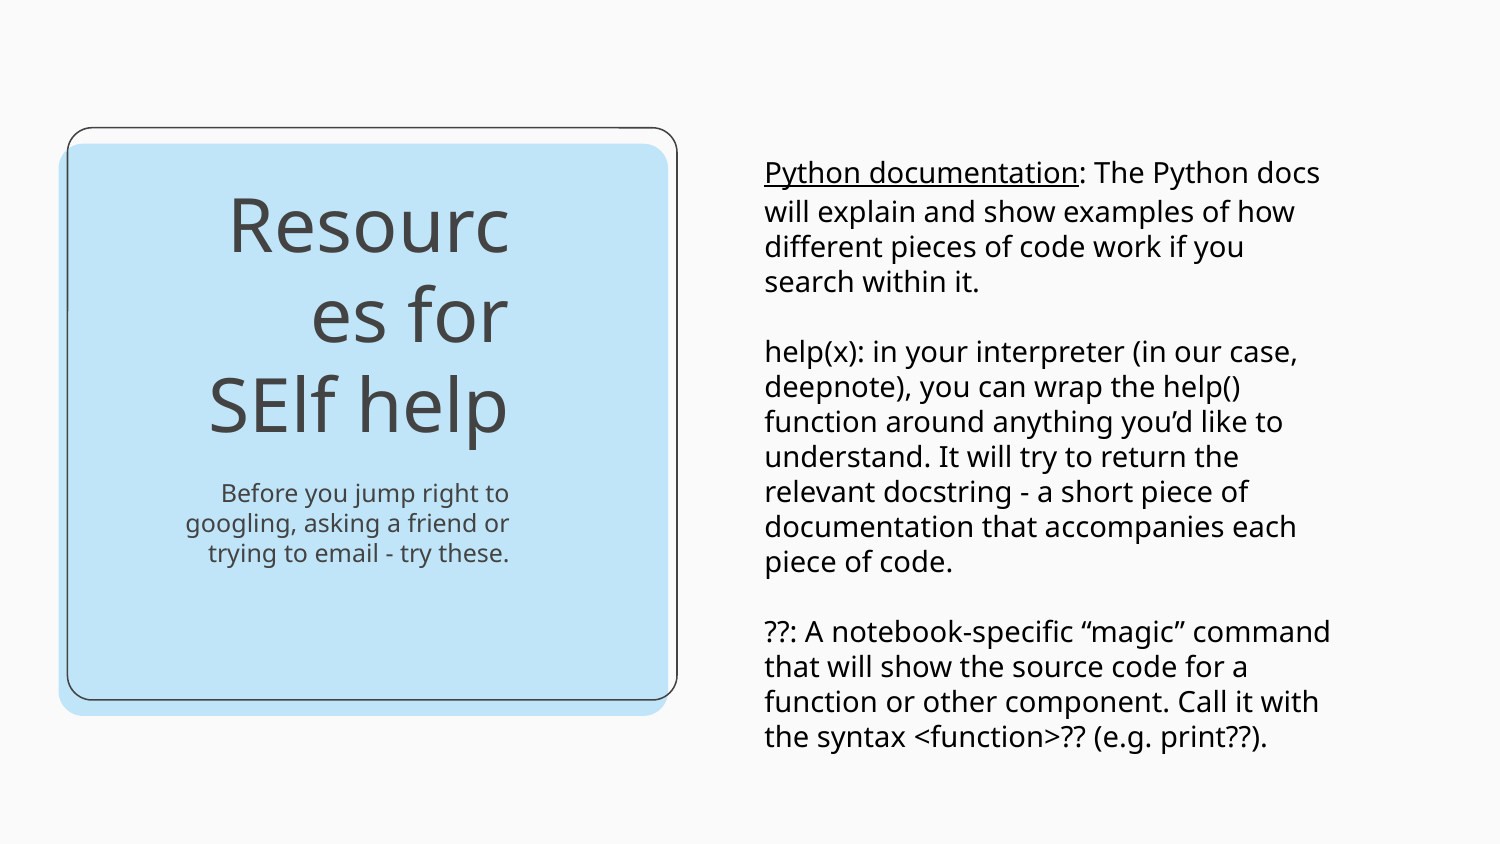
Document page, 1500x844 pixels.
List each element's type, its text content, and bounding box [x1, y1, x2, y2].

text_box Python documentation: The Python docs will explain and show examples of how different pieces of code work if you search within it. help(x): in your interpreter (in our case, deepnote), you can wrap the help() function around anything you’d like to understand. It will try to return the relevant docstring - a short piece of documentation that accompanies each piece of code. ??: A notebook-specific “magic” command that will show the source code for a function or other component. Call it with the syntax <function>?? (e.g. print??). [749, 139, 1358, 804]
subtitle Before you jump right to googling, asking a friend or trying to email - try these. [145, 462, 526, 644]
title Resources for SElf help [176, 281, 526, 462]
